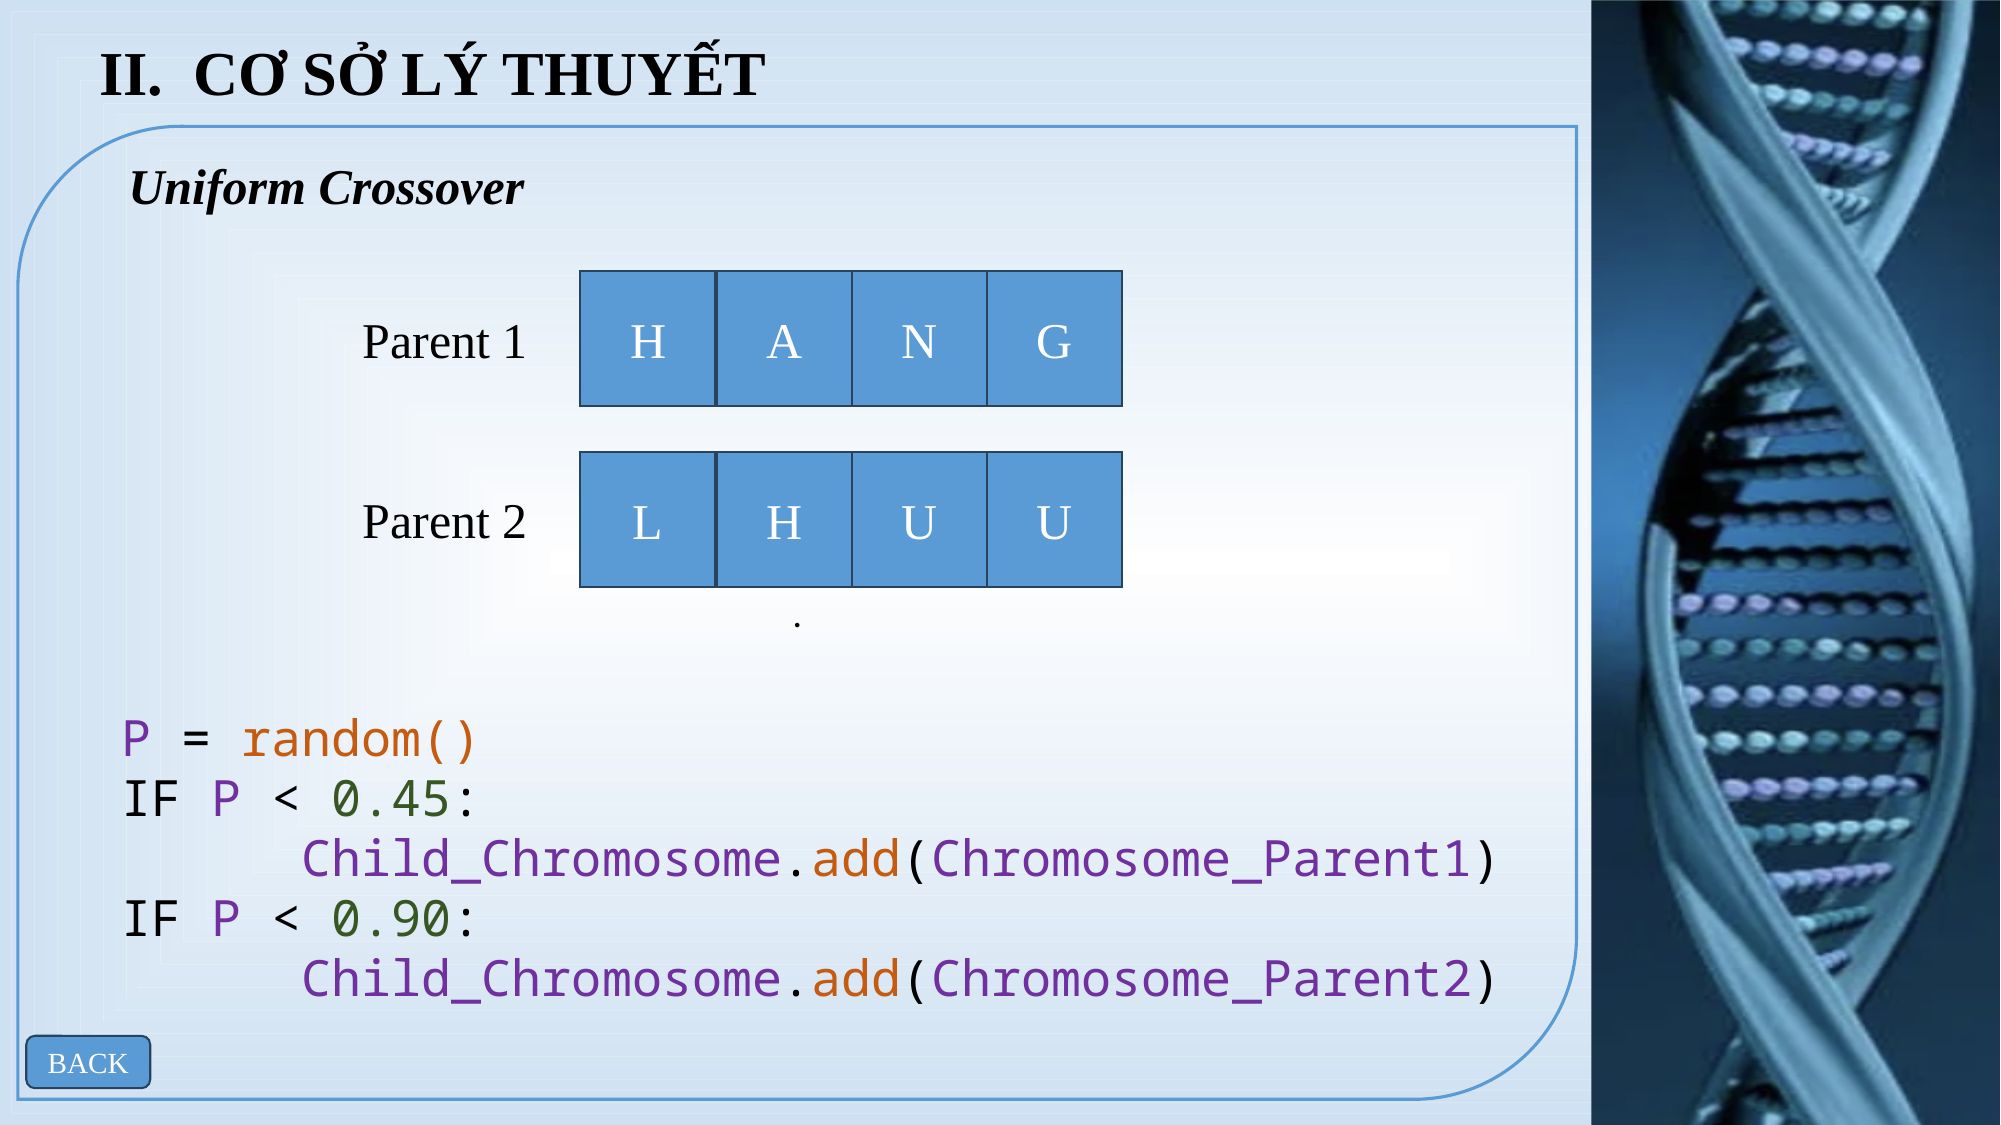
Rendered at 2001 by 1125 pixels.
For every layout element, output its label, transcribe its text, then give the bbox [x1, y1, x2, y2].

text_box . [16, 124, 1579, 1101]
text_box H [716, 451, 851, 588]
text_box Uniform Crossover [113, 146, 551, 235]
text_box L [579, 451, 716, 588]
text_box A [716, 270, 851, 407]
text_box G [988, 270, 1123, 407]
text_box U [851, 451, 988, 588]
text_box H [579, 270, 716, 407]
text_box N [851, 270, 988, 407]
text_box CƠ SỞ LÝ THUYẾT [84, 25, 1372, 116]
text_box Parent 2 [347, 481, 544, 557]
text_box Parent 1 [347, 301, 544, 376]
text_box BACK [25, 1034, 152, 1090]
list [1591, 0, 2000, 1125]
text_box U [988, 451, 1123, 588]
text_box P = random() IF P < 0.45: Child_Chromosome.add(Chromosome_Parent1) IF P < 0.90: Child_Chromosome.add(Chromosome_Parent2) [107, 698, 1517, 1014]
